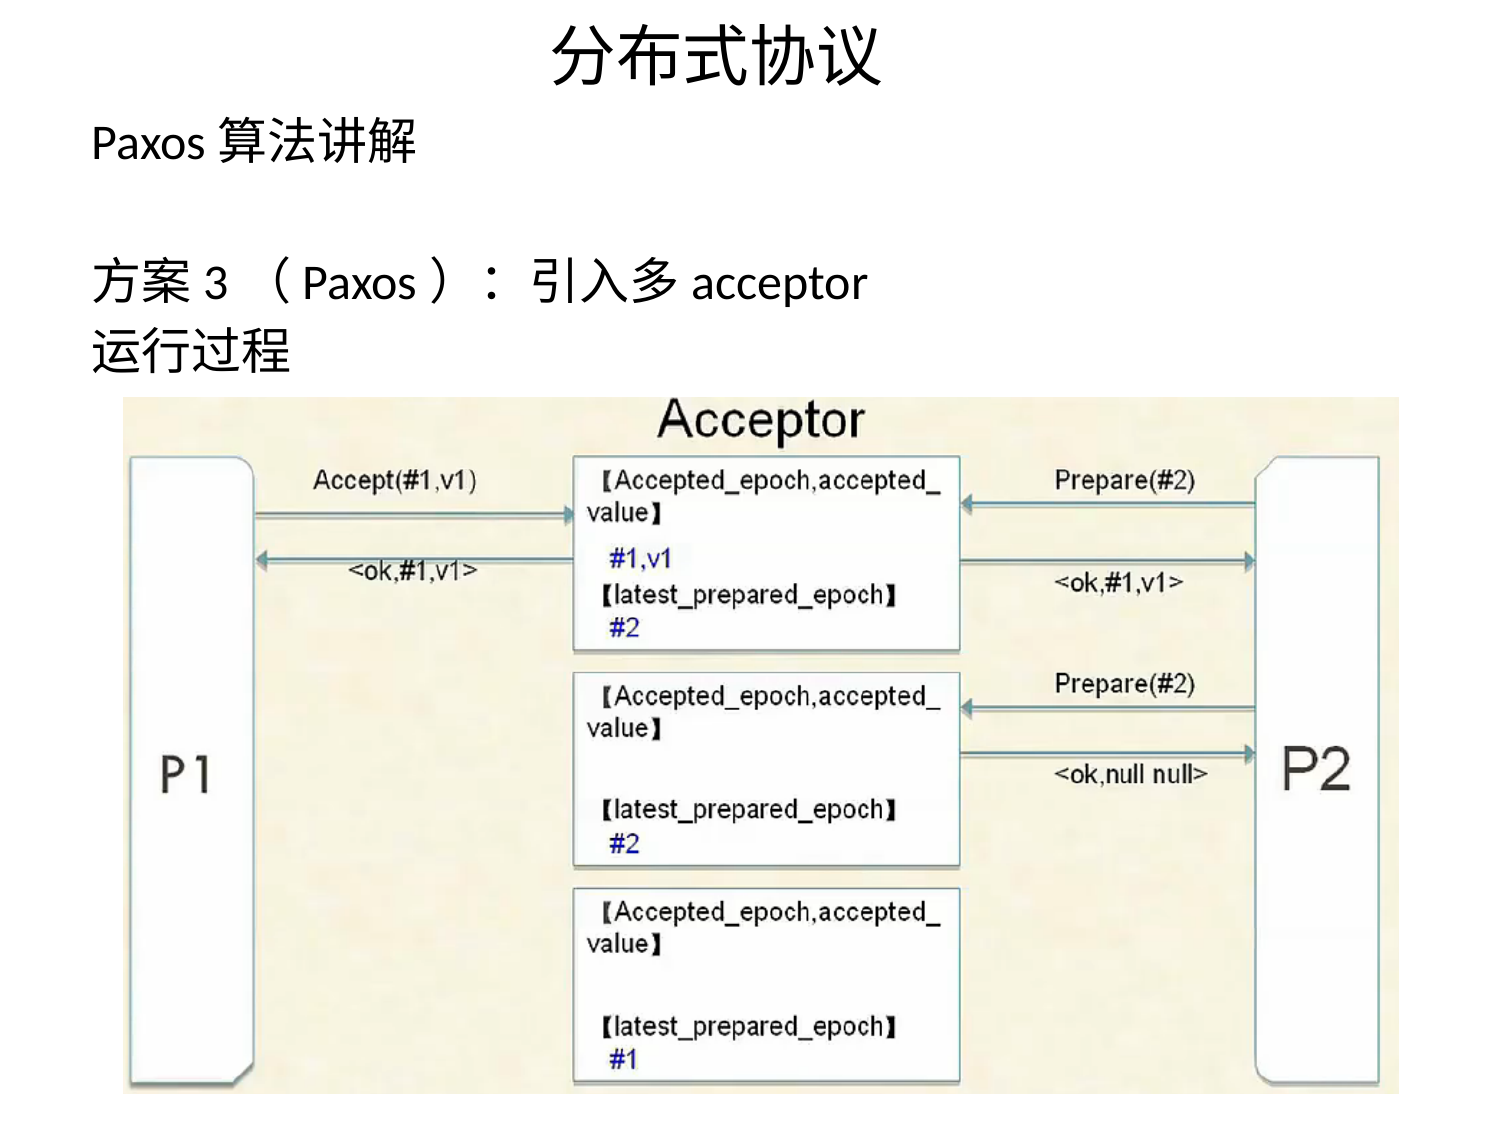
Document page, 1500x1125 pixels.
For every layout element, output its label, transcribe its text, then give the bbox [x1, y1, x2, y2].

picture [123, 396, 1399, 1094]
list Paxos算法讲解 方案3（Paxos）：引入多acceptor 运行过程 [76, 101, 1447, 1047]
title 分布式协议 [41, 0, 1392, 148]
